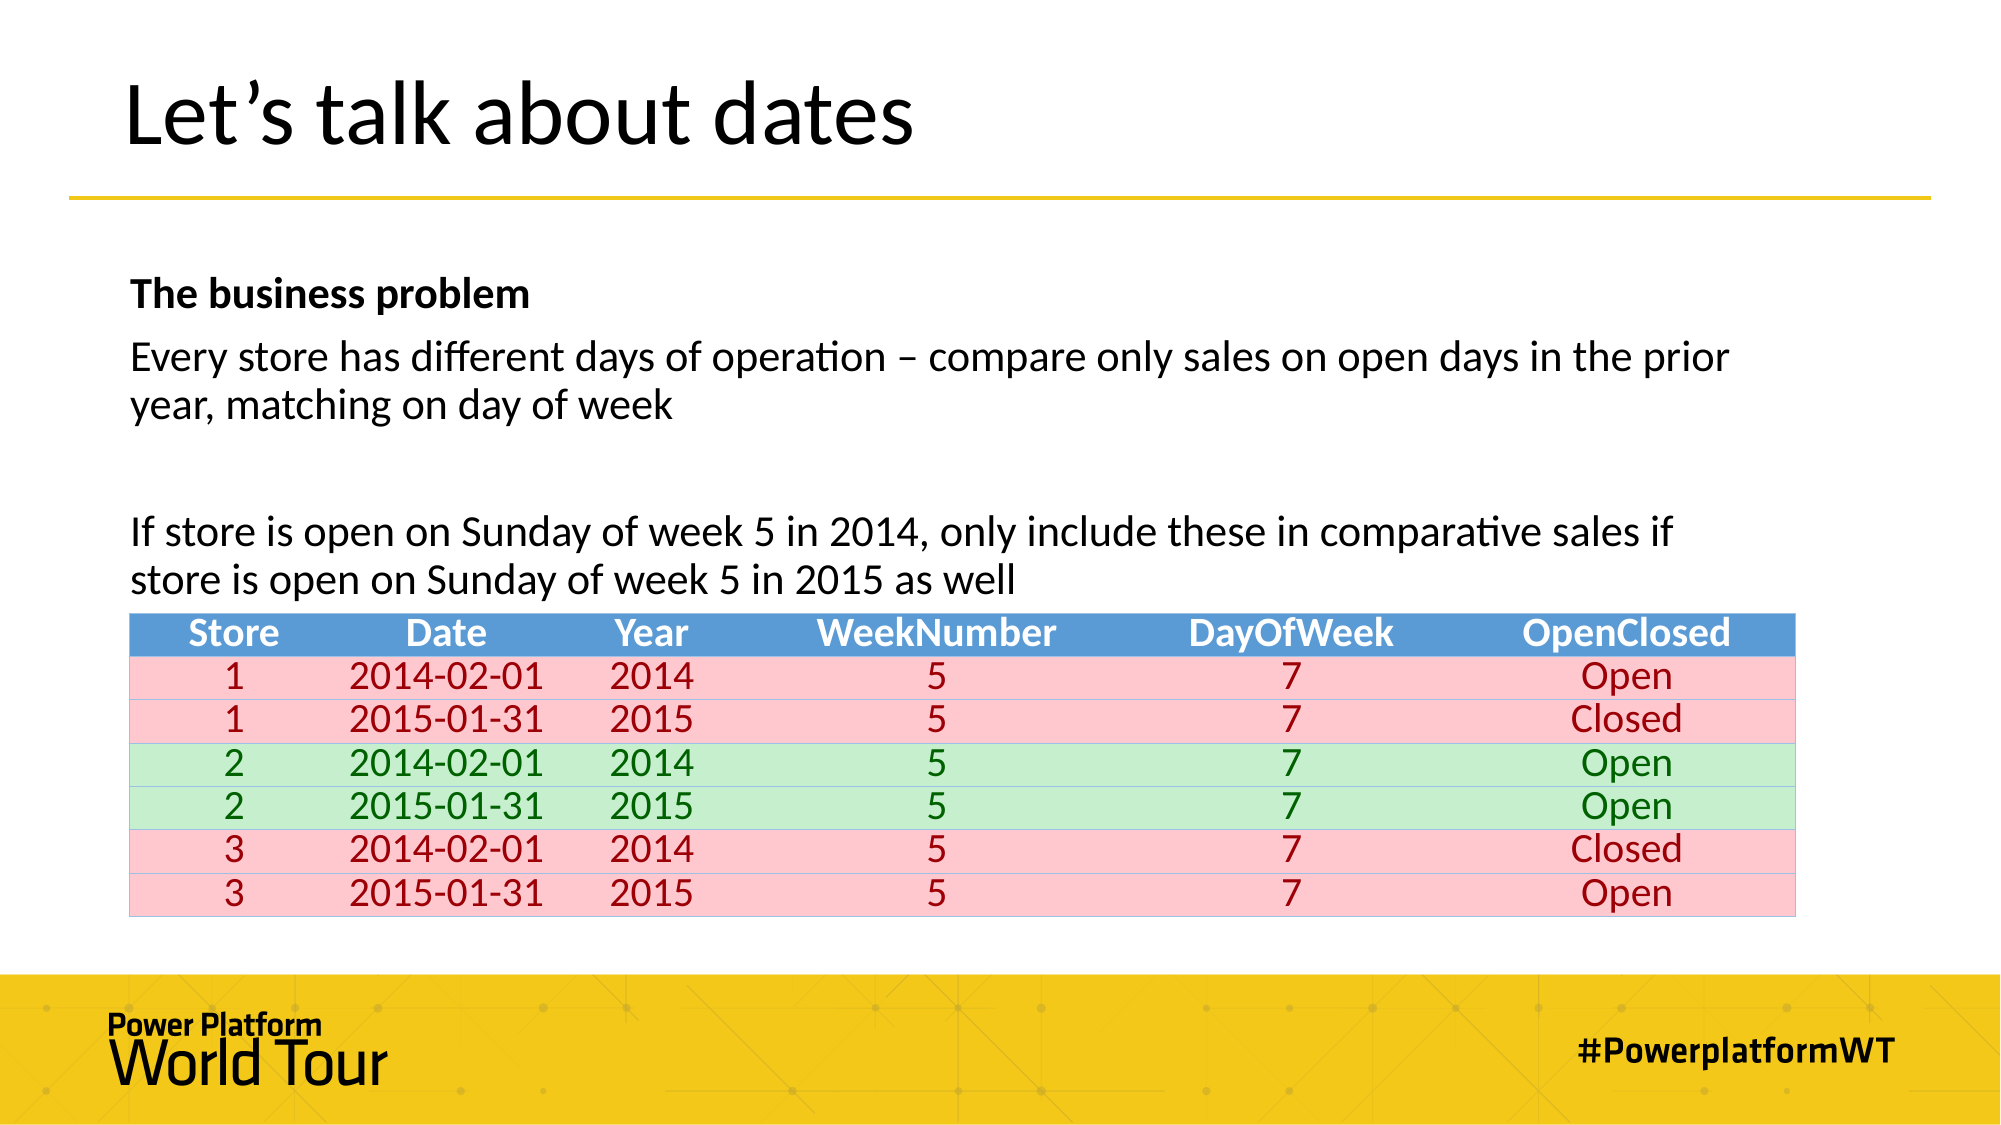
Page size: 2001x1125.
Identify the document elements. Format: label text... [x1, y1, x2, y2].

table_cell 1 [130, 700, 339, 743]
table_cell 2014 [554, 830, 750, 873]
table_cell 2015 [554, 700, 750, 743]
table_cell 5 [750, 787, 1124, 829]
table_cell 5 [750, 744, 1124, 786]
table_header Date [339, 614, 554, 656]
table_cell Closed [1459, 700, 1795, 743]
table_cell 7 [1124, 657, 1459, 699]
table_cell 2015 [554, 874, 750, 916]
table_cell 7 [1124, 830, 1459, 873]
table_cell 2 [130, 744, 339, 786]
table_cell 5 [750, 657, 1124, 699]
table_cell Closed [1459, 830, 1795, 873]
table_cell 2015-01-31 [339, 787, 554, 829]
table_cell 7 [1124, 700, 1459, 743]
table_cell 7 [1124, 787, 1459, 829]
title Let’s talk about dates [109, 32, 1893, 199]
table_cell 5 [750, 700, 1124, 743]
table_cell 5 [750, 874, 1124, 916]
table_cell 3 [130, 874, 339, 916]
table_cell 2015 [554, 787, 750, 829]
table_cell 2014-02-01 [339, 657, 554, 699]
table_cell 7 [1124, 744, 1459, 786]
table_cell Open [1459, 787, 1795, 829]
table_cell 2014 [554, 744, 750, 786]
table_cell 2015-01-31 [339, 874, 554, 916]
table_cell 7 [1124, 874, 1459, 916]
table_header DayOfWeek [1124, 614, 1459, 656]
table_cell 2014-02-01 [339, 830, 554, 873]
table_cell 2015-01-31 [339, 700, 554, 743]
table_header Year [554, 614, 750, 656]
table_cell 5 [750, 830, 1124, 873]
table_cell 3 [130, 830, 339, 873]
table_cell Open [1459, 657, 1795, 699]
table_header WeekNumber [750, 614, 1124, 656]
list The business problem Every store has different days of operation – compare only sales on open days in the prior year, matching on day of week If store is open on Sunday of week 5 in 2014, only include these in comparative sales if store is open on Sunday of week 5 in 2015 as well [99, 262, 1767, 614]
table_header Store [130, 614, 339, 656]
table_cell 2014 [554, 657, 750, 699]
table_cell 1 [130, 657, 339, 699]
table_cell 2 [130, 787, 339, 829]
picture [0, 0, 2001, 1125]
table_header OpenClosed [1459, 614, 1795, 656]
table_cell Open [1459, 744, 1795, 786]
table_cell 2014-02-01 [339, 744, 554, 786]
table_cell Open [1459, 874, 1795, 916]
